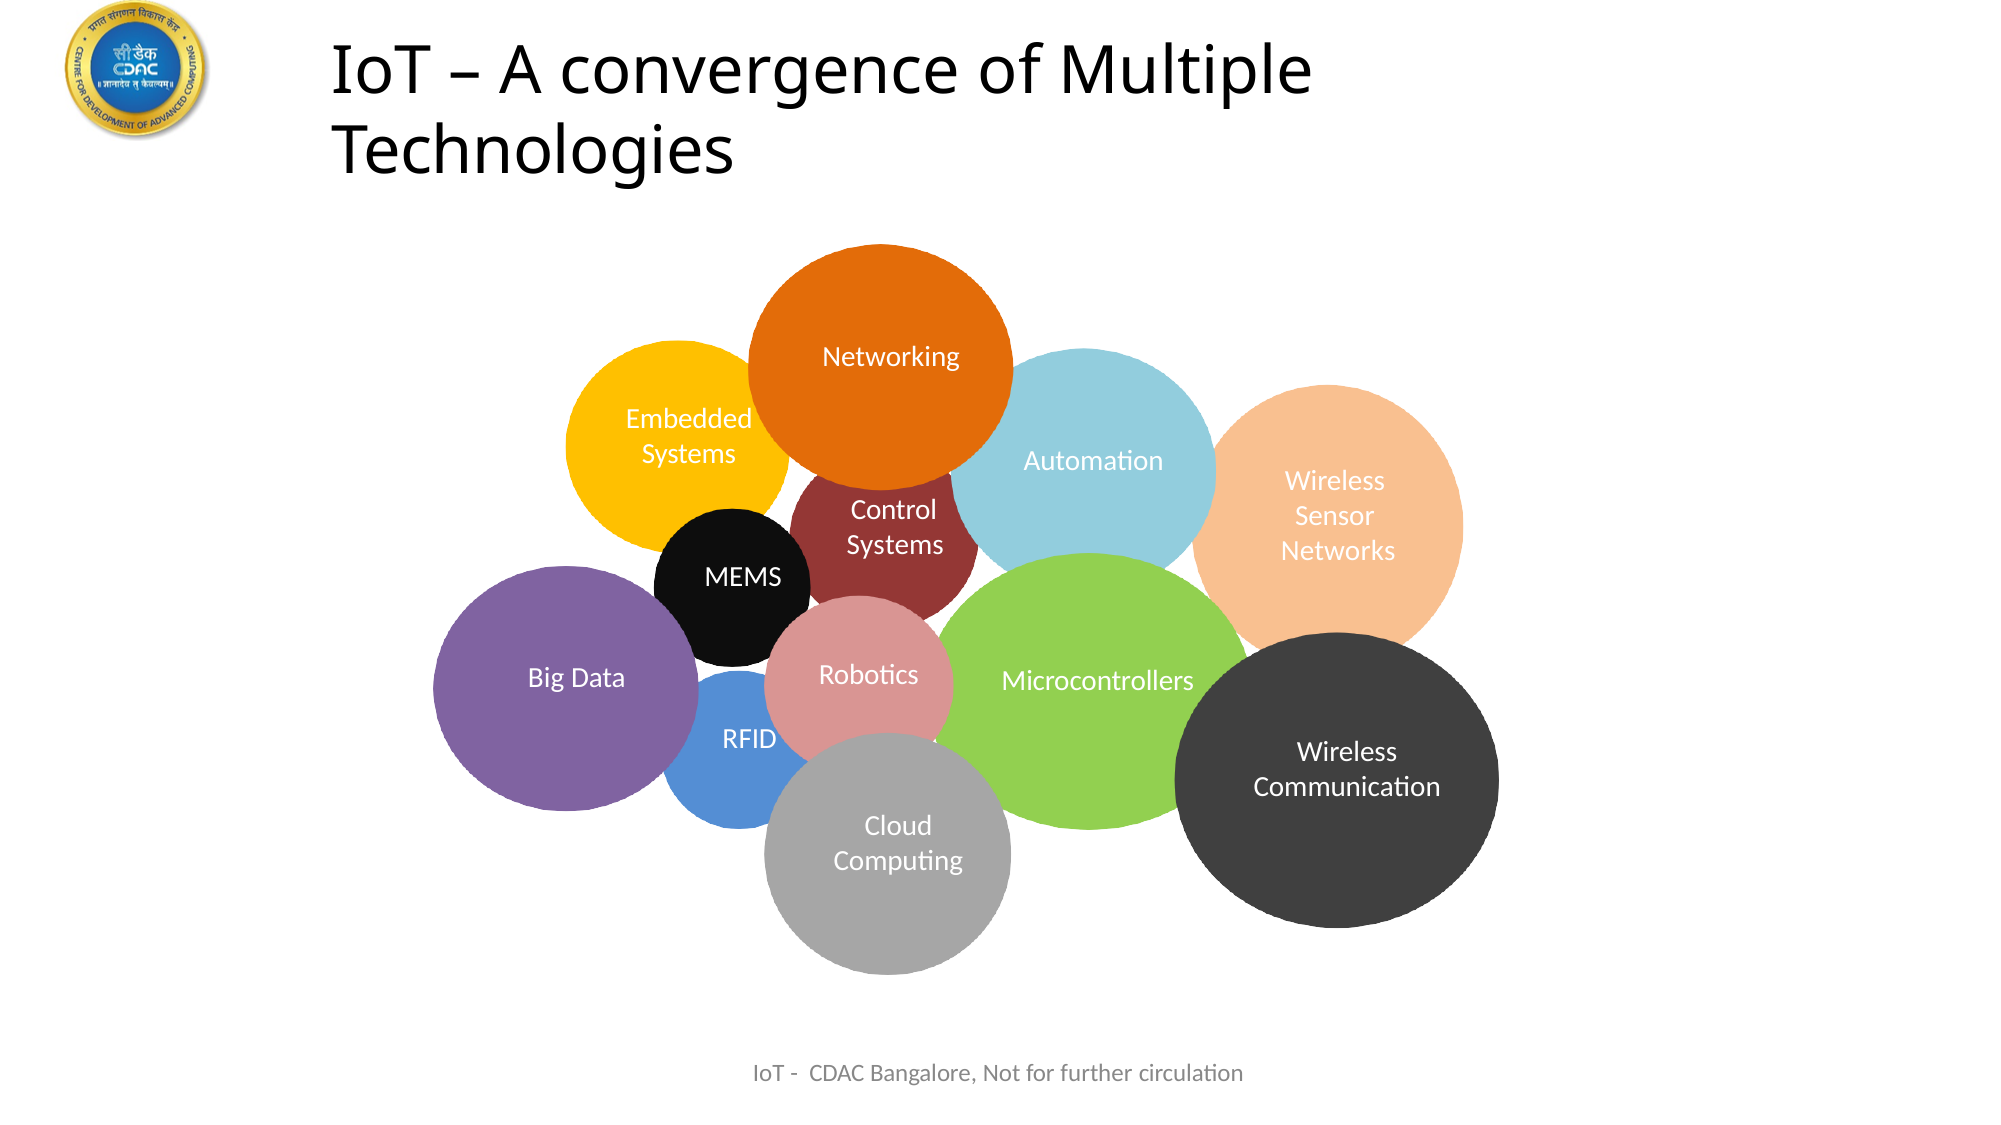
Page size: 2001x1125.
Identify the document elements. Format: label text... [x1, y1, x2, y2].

picture [0, 0, 269, 142]
picture [433, 244, 1499, 975]
title IoT – A convergence of Multiple Technologies [329, 25, 1670, 216]
slide_number IoT - CDAC Bangalore, Not for further circulation [750, 1060, 1249, 1125]
